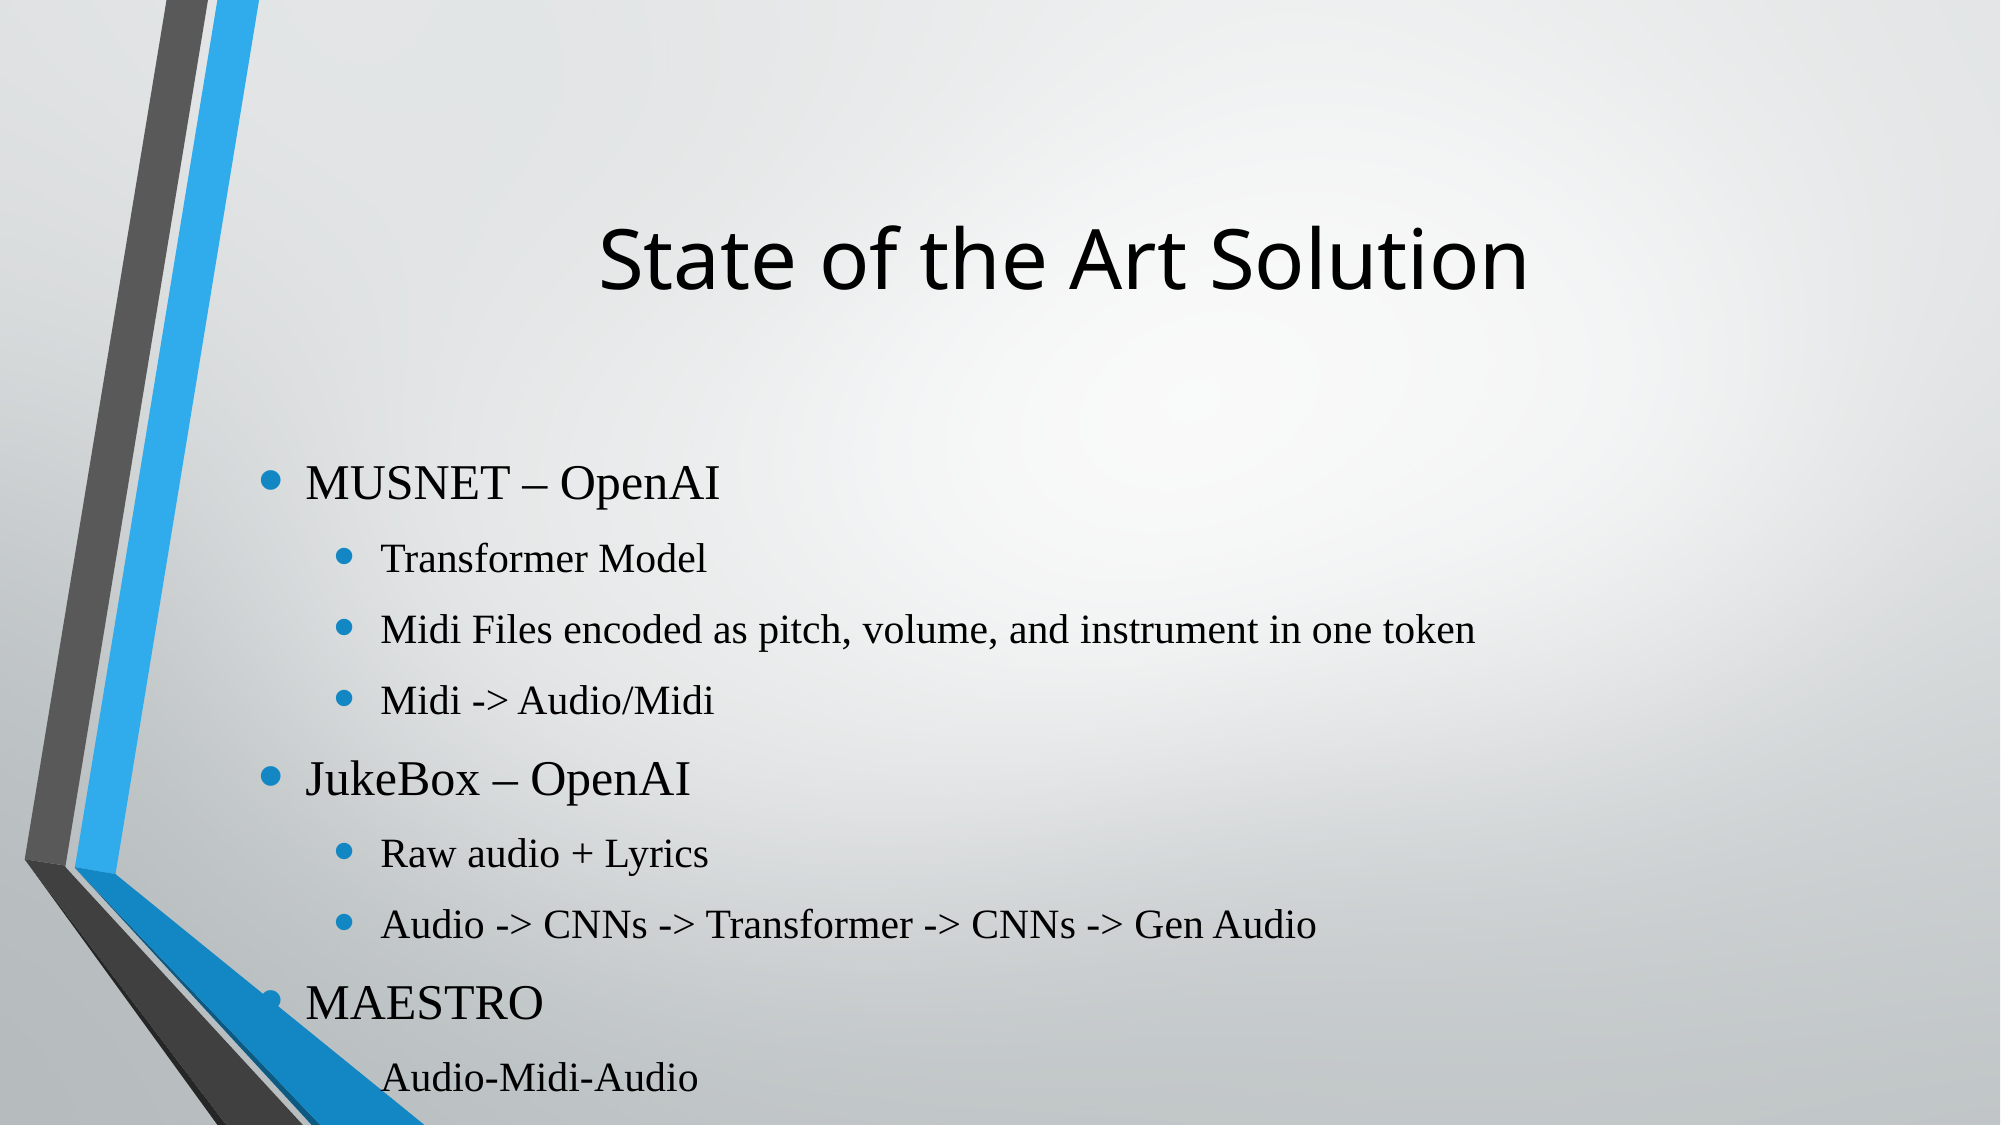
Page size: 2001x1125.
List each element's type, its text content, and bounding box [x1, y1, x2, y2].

list MUSNET – OpenAI Transformer Model Midi Files encoded as pitch, volume, and instrument in one token Midi -> Audio/Midi JukeBox – OpenAI Raw audio + Lyrics Audio -> CNNs -> Transformer -> CNNs -> Gen Audio MAESTRO Audio-Midi-Audio [243, 442, 1887, 1125]
title State of the Art Solution [243, 112, 1887, 400]
